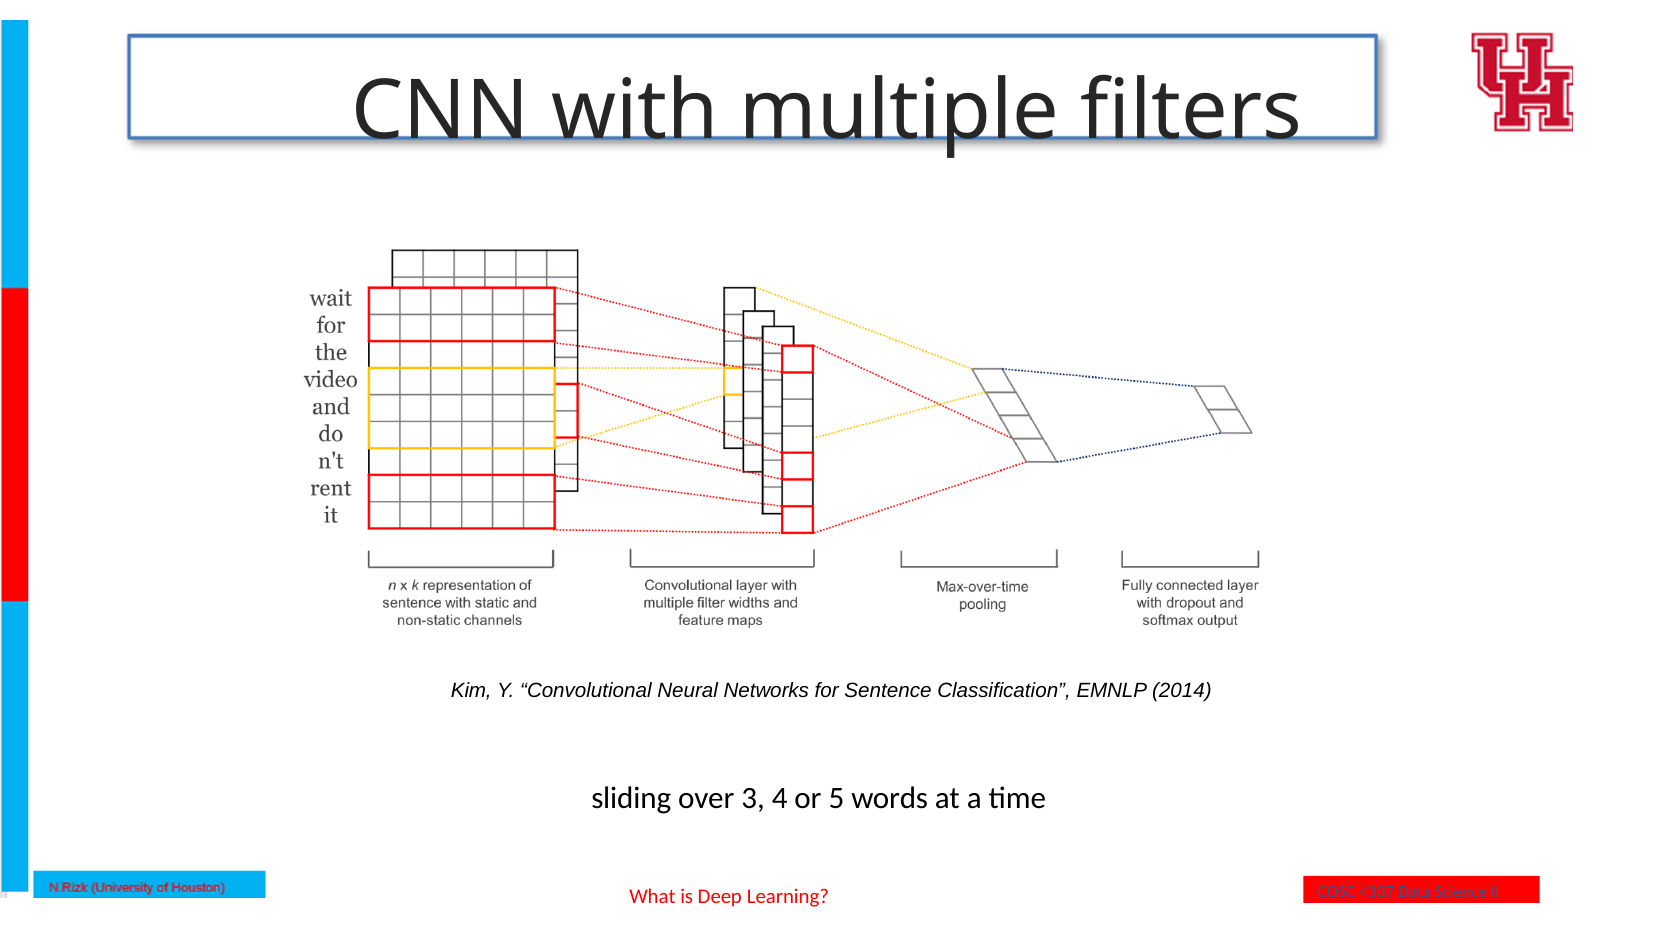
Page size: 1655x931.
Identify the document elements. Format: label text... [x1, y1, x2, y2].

picture [50, 883, 58, 891]
picture [0, 20, 1573, 898]
picture [700, 891, 707, 898]
text_box sliding over 3, 4 or 5 words at a time [576, 770, 1069, 823]
picture [63, 883, 87, 891]
picture [193, 884, 207, 891]
picture [208, 885, 218, 891]
picture [159, 883, 168, 891]
text_box Kim, Y. “Convolutional Neural Networks for Sentence Classification”, EMNLP (2014) [436, 670, 1292, 709]
picture [172, 883, 183, 891]
picture [92, 883, 98, 894]
picture [102, 883, 152, 894]
text_box CNN with multiple filters [281, 24, 1373, 186]
